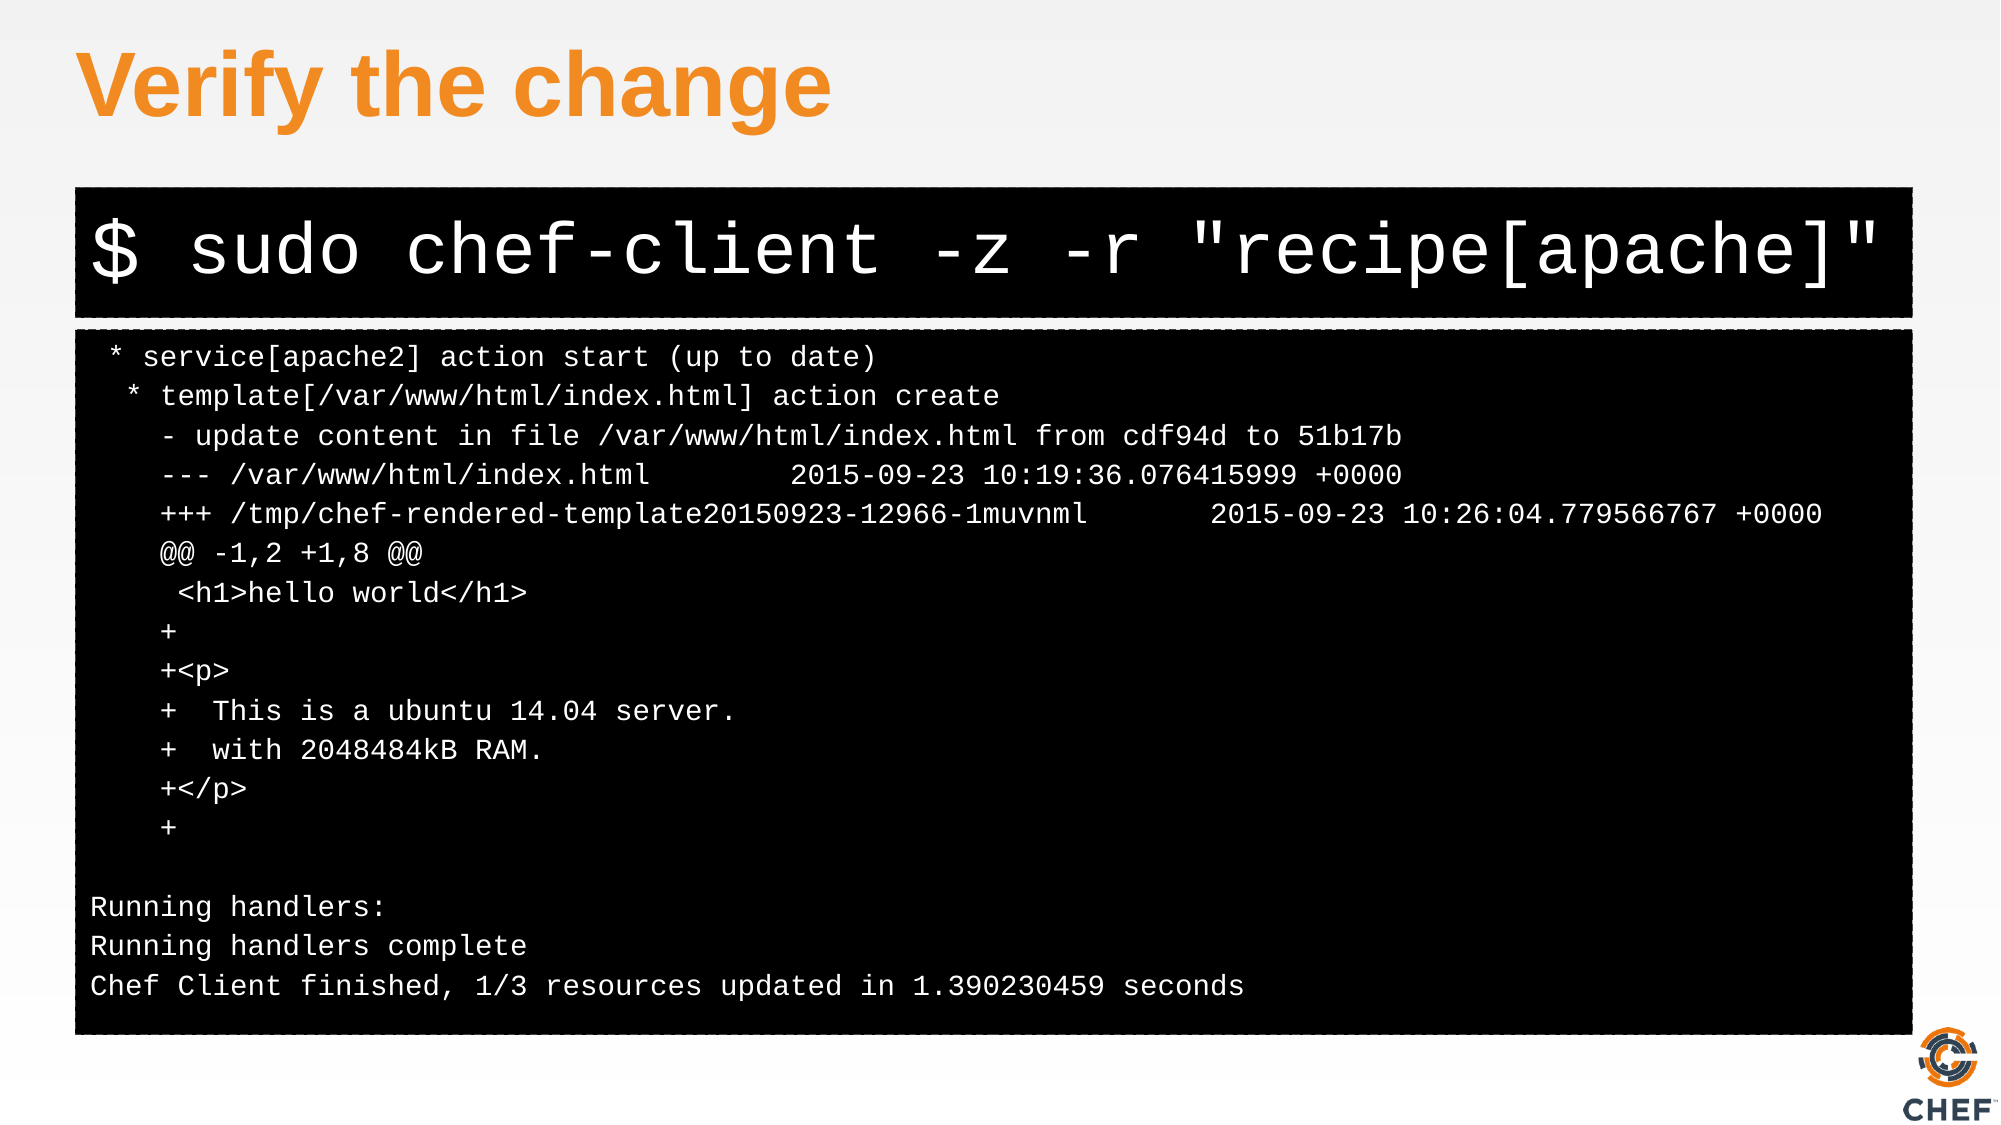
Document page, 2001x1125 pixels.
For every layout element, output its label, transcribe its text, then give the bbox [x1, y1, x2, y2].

list * service[apache2] action start (up to date) * template[/var/www/html/index.html] action create - update content in file /var/www/html/index.html from cdf94d to 51b17b --- /var/www/html/index.html 2015-09-23 10:19:36.076415999 +0000 +++ /tmp/chef-rendered-template20150923-12966-1muvnml 2015-09-23 10:26:04.779566767 +0000 @@ -1,2 +1,8 @@ <h1>hello world</h1> + +<p> + This is a ubuntu 14.04 server. + with 2048484kB RAM. +</p> + Running handlers: Running handlers complete Chef Client finished, 1/3 resources updated in 1.390230459 seconds [75, 329, 1913, 1035]
list sudo chef-client -z -r "recipe[apache]" [172, 201, 1908, 291]
picture [1903, 1027, 1998, 1121]
title Verify the change [75, 37, 1913, 140]
